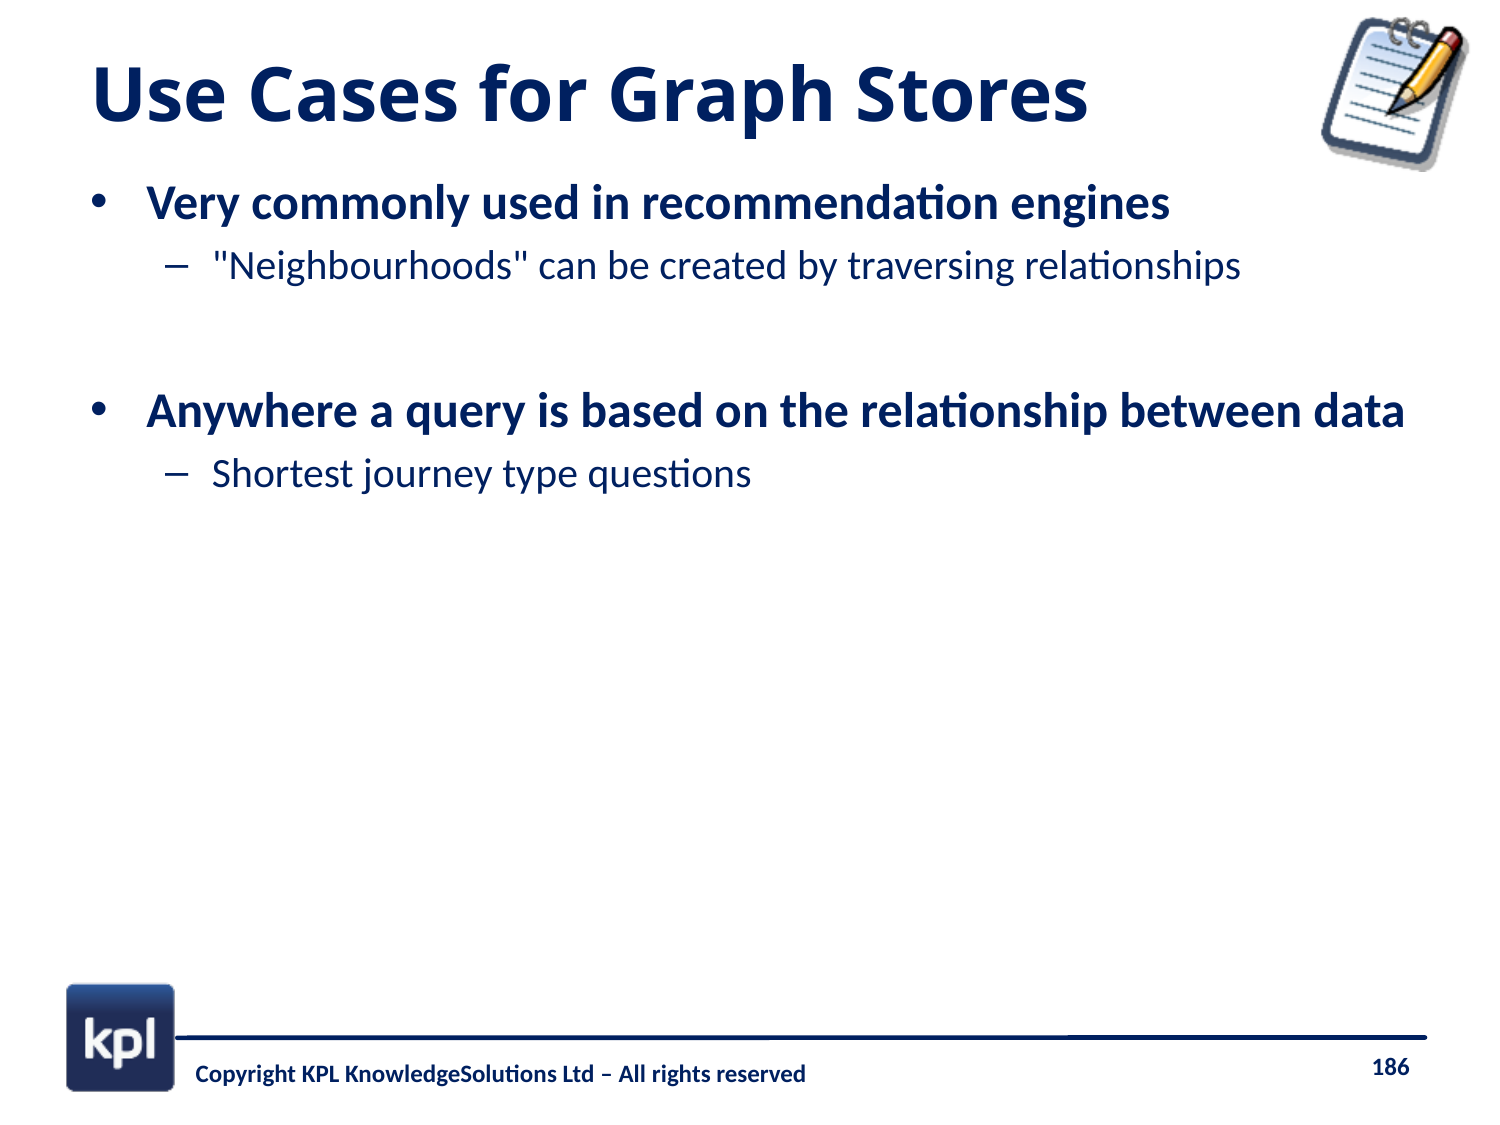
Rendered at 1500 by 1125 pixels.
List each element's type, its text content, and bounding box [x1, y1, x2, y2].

footer Copyright KPL KnowledgeSolutions Ltd – All rights reserved [180, 1042, 966, 1103]
picture [62, 980, 178, 1095]
title Use Cases for Graph Stores [75, 45, 1314, 138]
slide_number 186 [987, 1042, 1425, 1103]
picture [1320, 16, 1474, 172]
list Very commonly used in recommendation engines "Neighbourhoods" can be created by traversing relationships Anywhere a query is based on the relationship between data Shortest journey type questions [75, 162, 1425, 1013]
